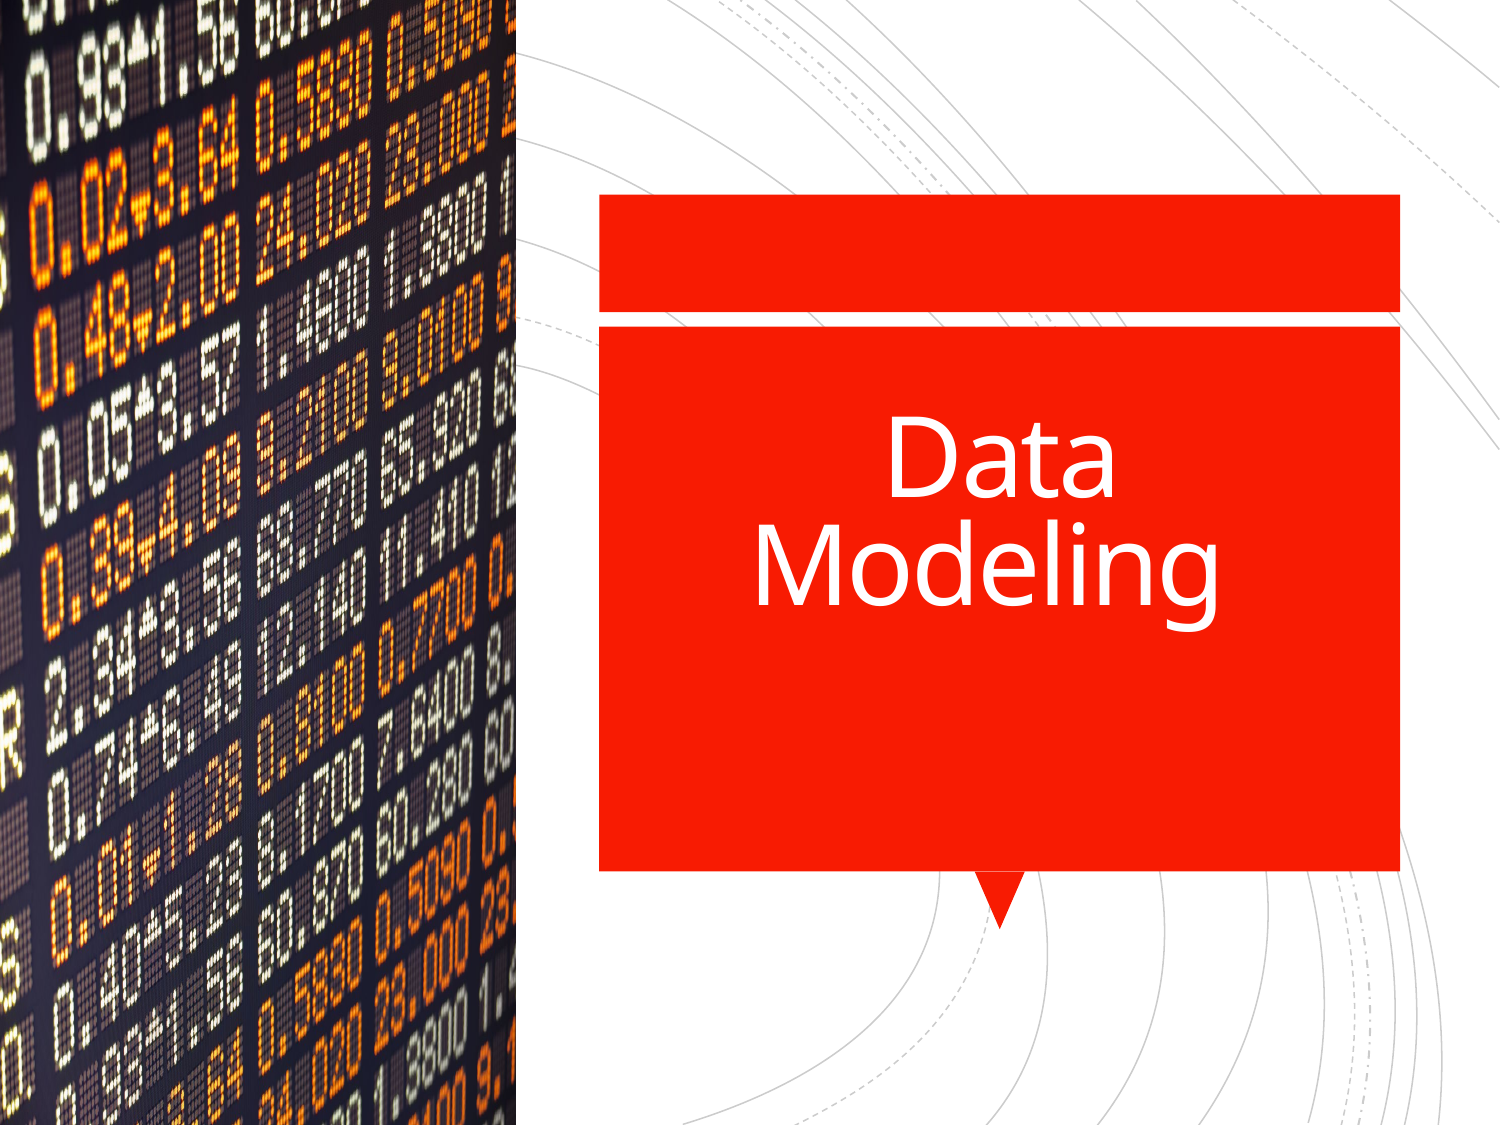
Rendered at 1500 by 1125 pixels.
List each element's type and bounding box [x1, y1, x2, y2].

text_box [598, 194, 1401, 930]
text_box [516, 0, 1500, 1125]
picture [0, 0, 516, 1125]
